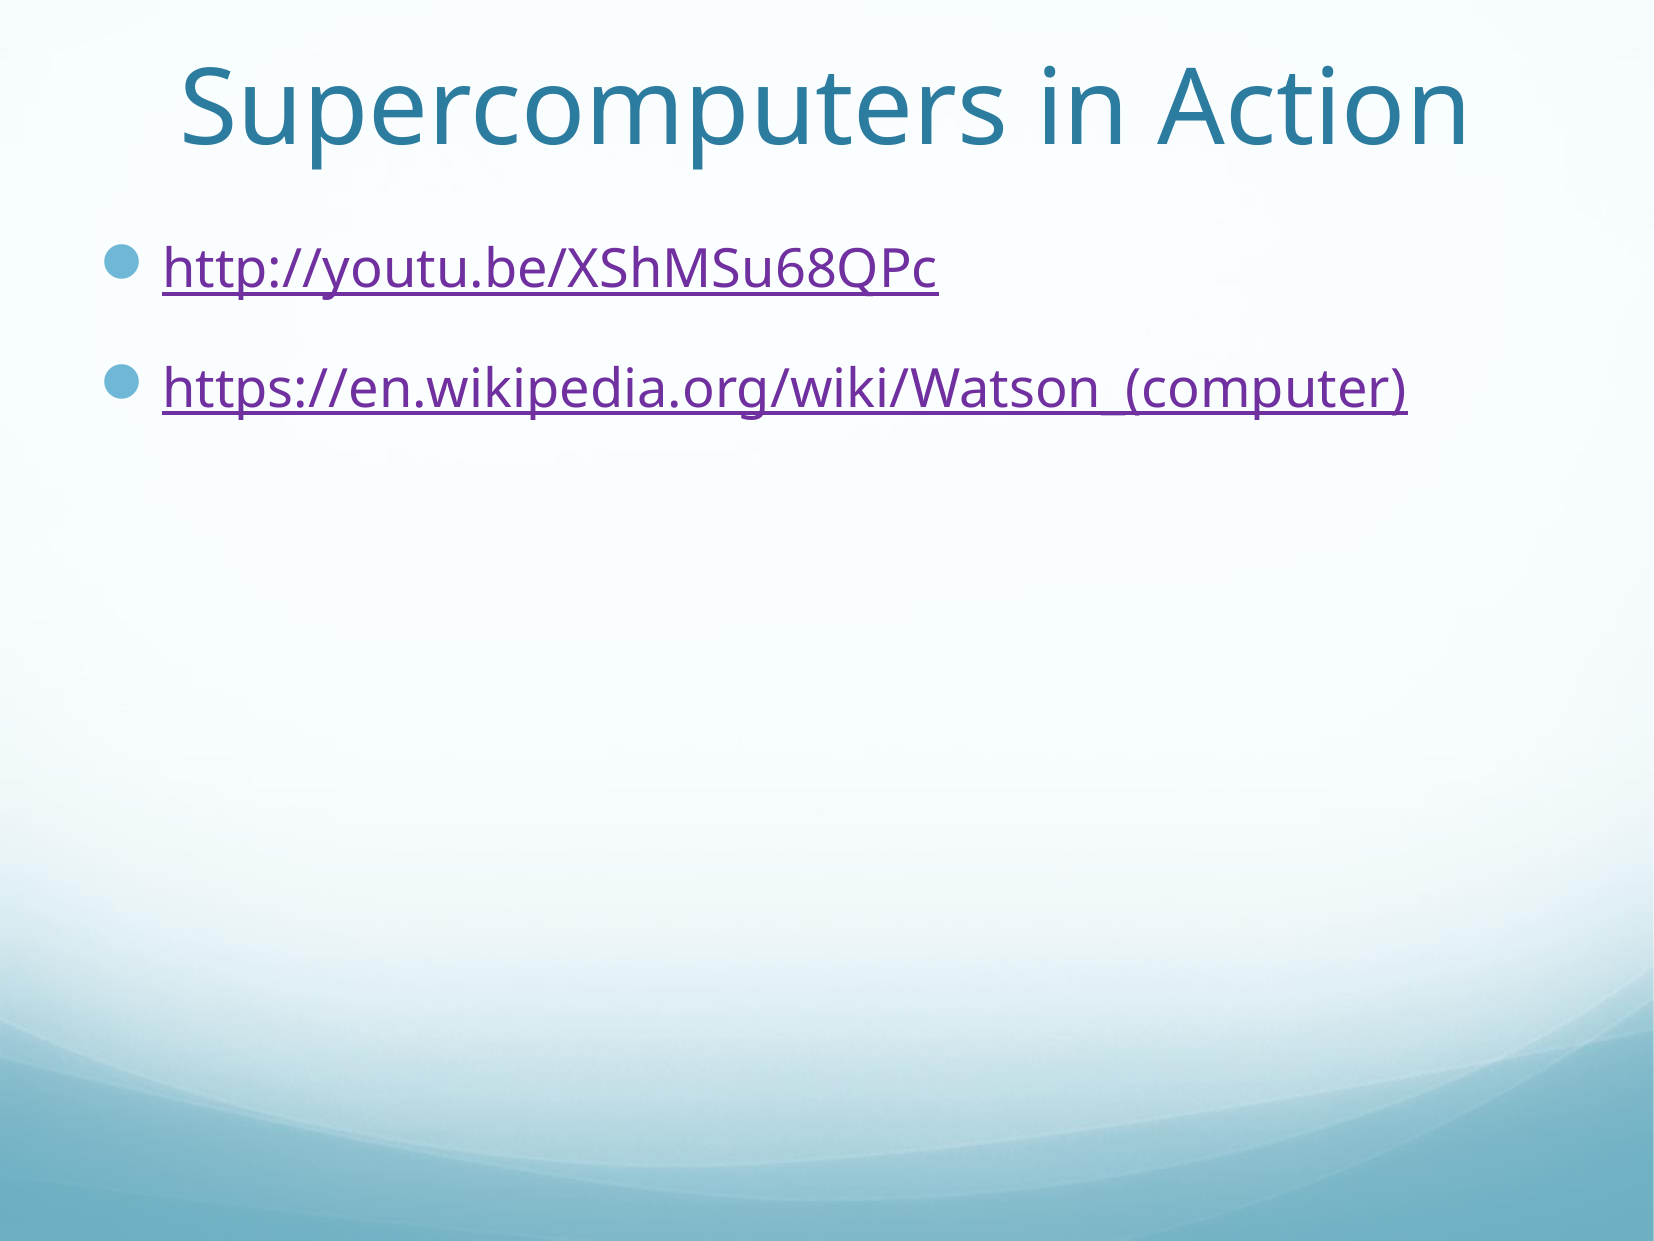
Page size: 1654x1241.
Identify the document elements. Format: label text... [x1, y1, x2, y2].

picture [0, 0, 1654, 1241]
list http://youtu.be/XShMSu68QPc https://en.wikipedia.org/wiki/Watson_(computer) [82, 224, 1571, 1183]
title Supercomputers in Action [99, 0, 1554, 175]
